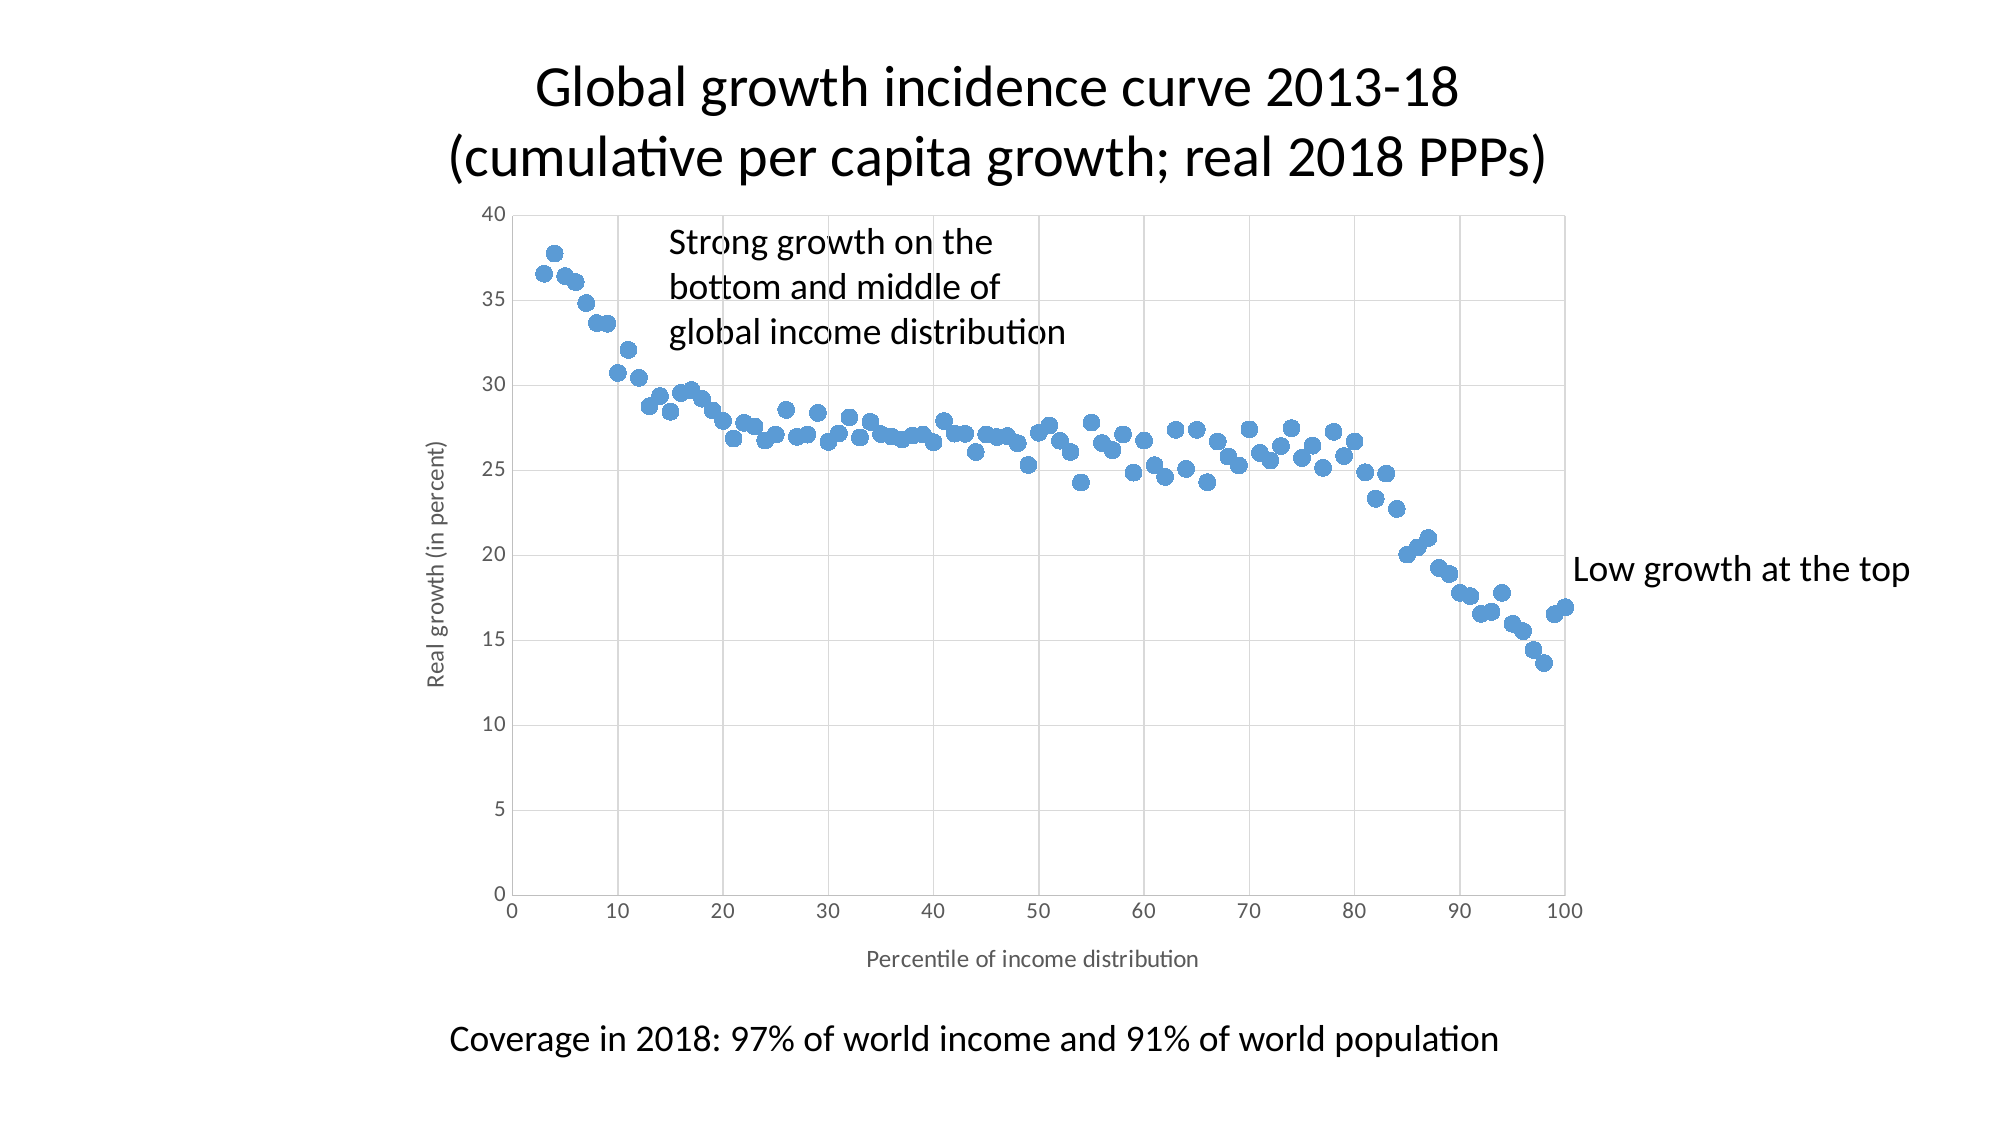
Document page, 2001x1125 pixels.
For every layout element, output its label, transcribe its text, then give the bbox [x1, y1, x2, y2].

text_box Coverage in 2018: 97% of world income and 91% of world population [434, 1006, 1943, 1067]
chart [390, 187, 1609, 1007]
text_box Global growth incidence curve 2013-18 (cumulative per capita growth; real 2018 PPPs) [396, 40, 1600, 187]
text_box Low growth at the top [1609, 536, 1943, 597]
